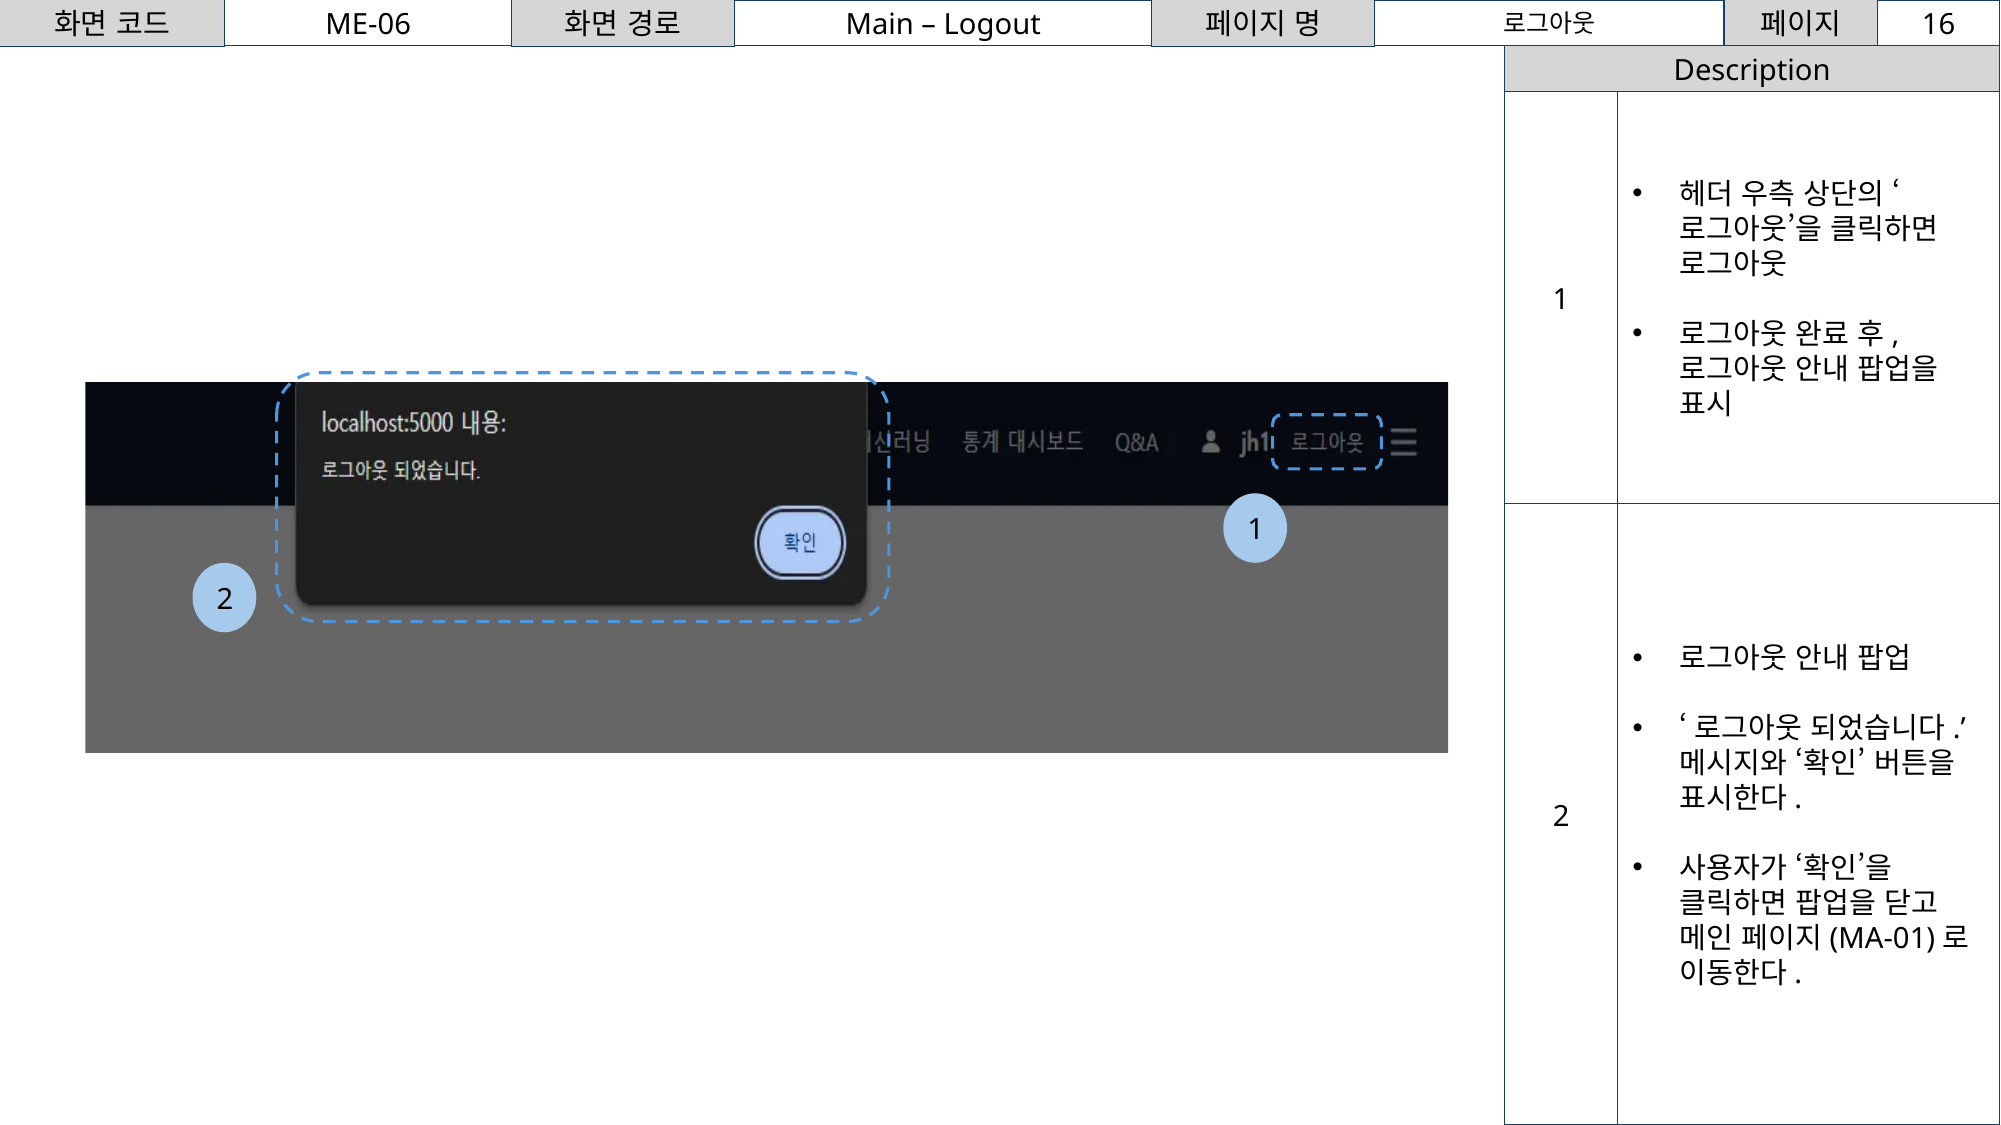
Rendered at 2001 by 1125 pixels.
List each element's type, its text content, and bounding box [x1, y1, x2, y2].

text_box Main – Logout [734, 0, 1152, 46]
text_box 화면 경로 [511, 0, 735, 47]
text_box 페이지 [1724, 0, 1877, 45]
text_box Description [1504, 45, 2000, 91]
text_box 화면 코드 [0, 0, 225, 47]
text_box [84, 372, 1449, 753]
text_box 로그아웃 [1374, 0, 1724, 46]
text_box 16 [1877, 0, 2000, 45]
text_box ME-06 [224, 0, 511, 46]
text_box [1504, 502, 2000, 1125]
text_box 페이지 명 [1151, 0, 1375, 47]
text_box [1504, 91, 2000, 502]
